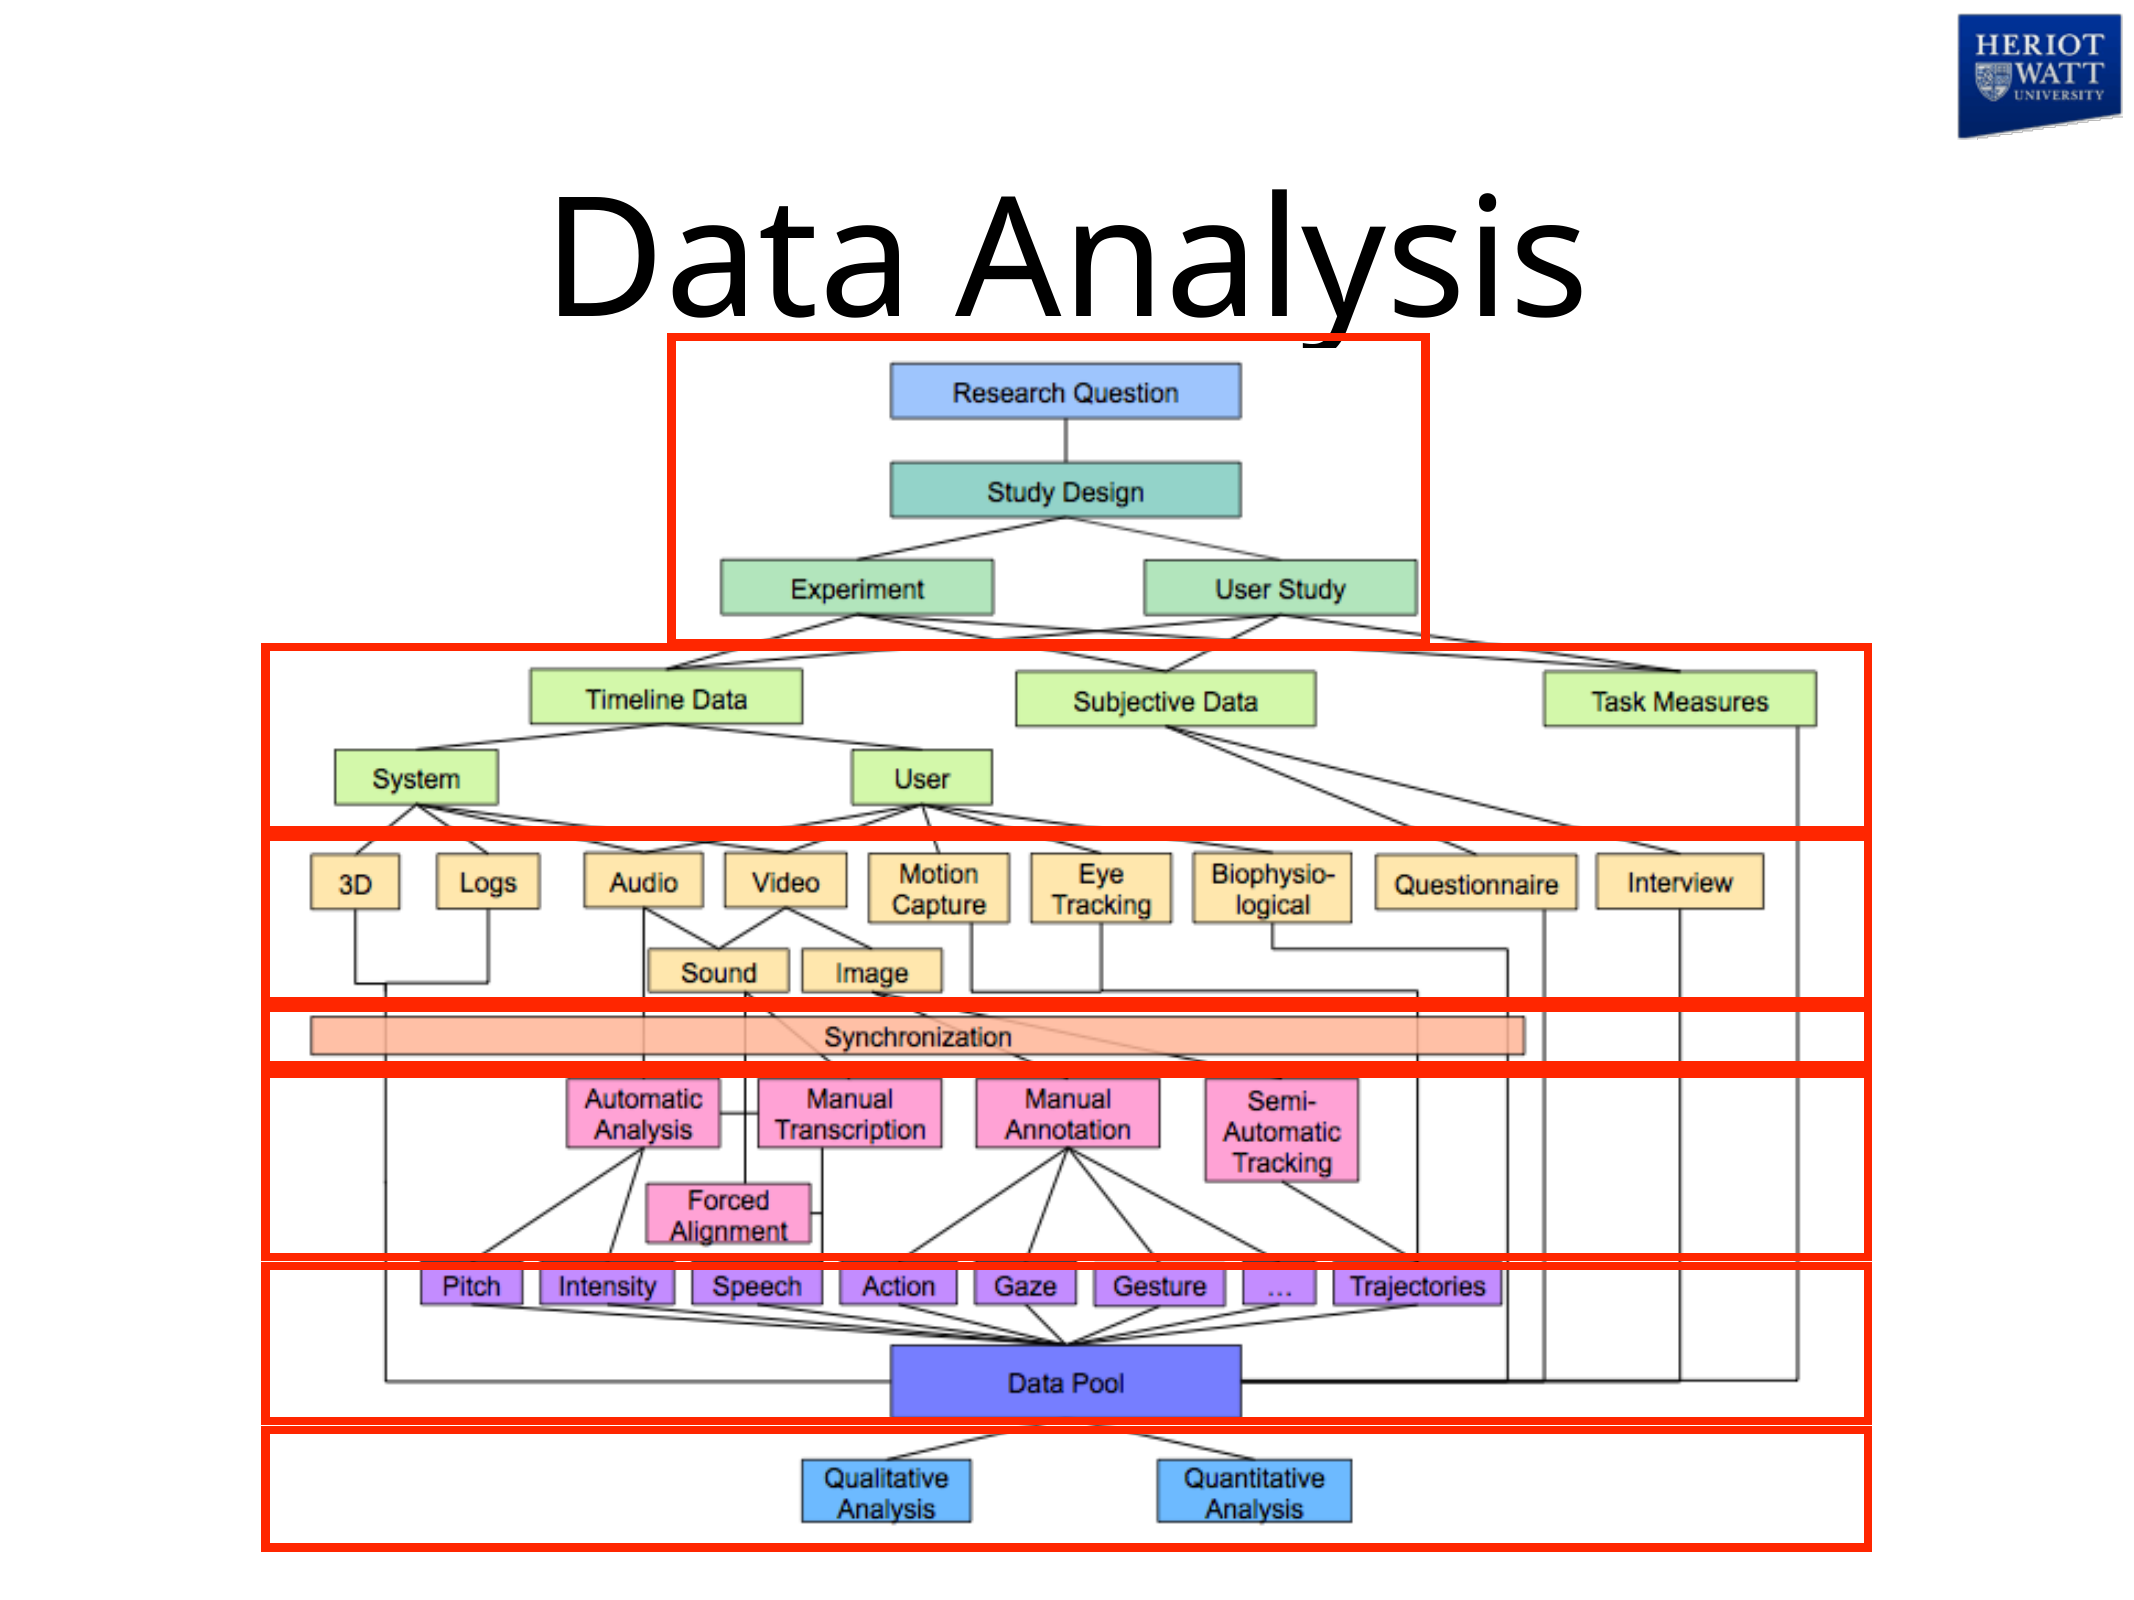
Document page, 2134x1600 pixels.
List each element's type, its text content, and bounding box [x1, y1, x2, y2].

picture [1957, 13, 2123, 140]
picture [273, 348, 1860, 1539]
text_box [265, 1430, 1868, 1548]
title Data Analysis [155, 72, 1978, 428]
